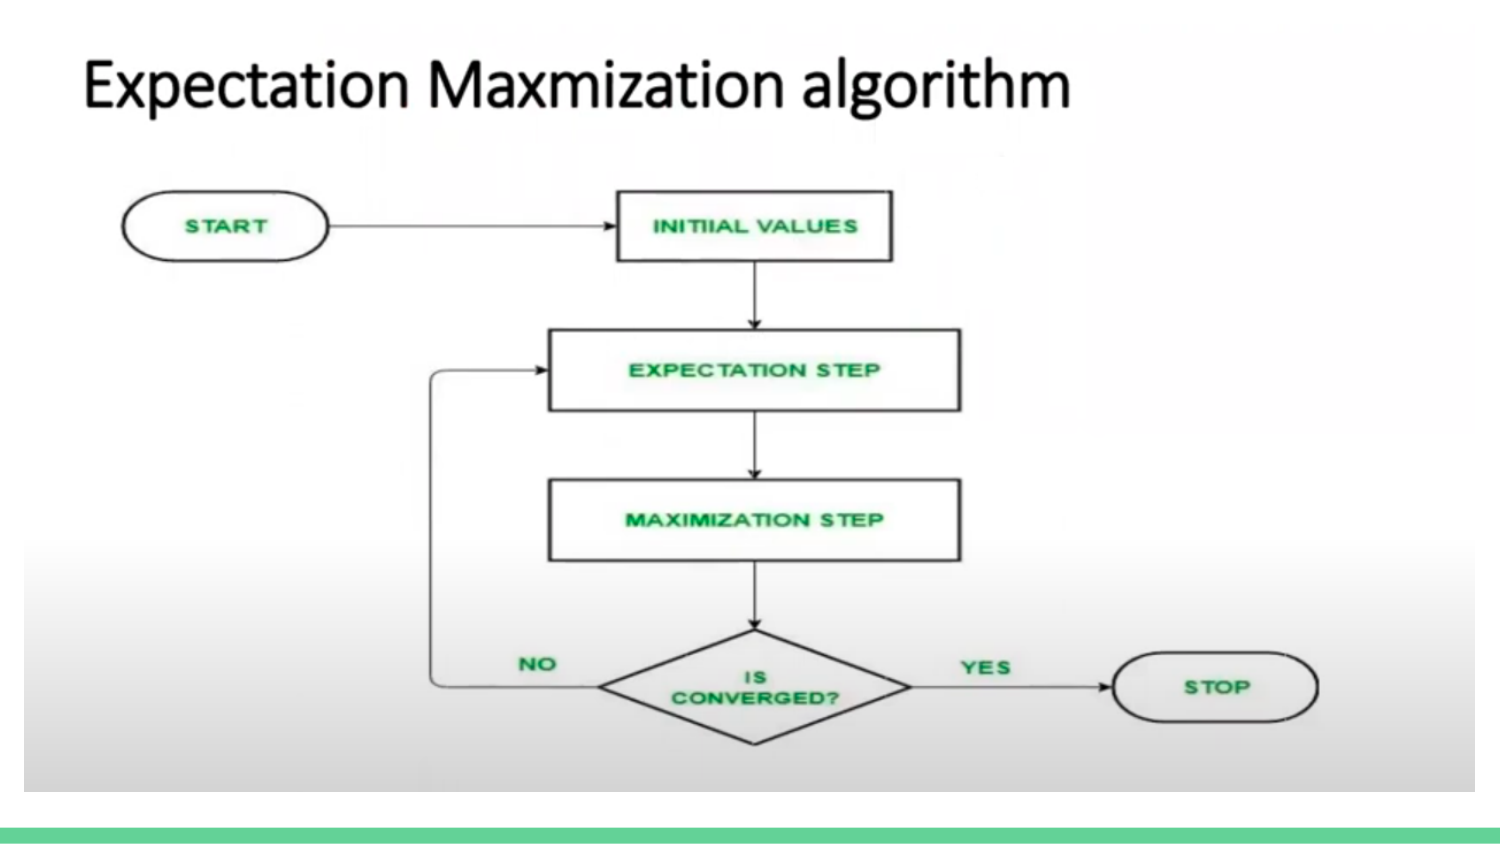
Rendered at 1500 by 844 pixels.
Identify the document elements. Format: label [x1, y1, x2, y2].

picture [24, 24, 1476, 792]
